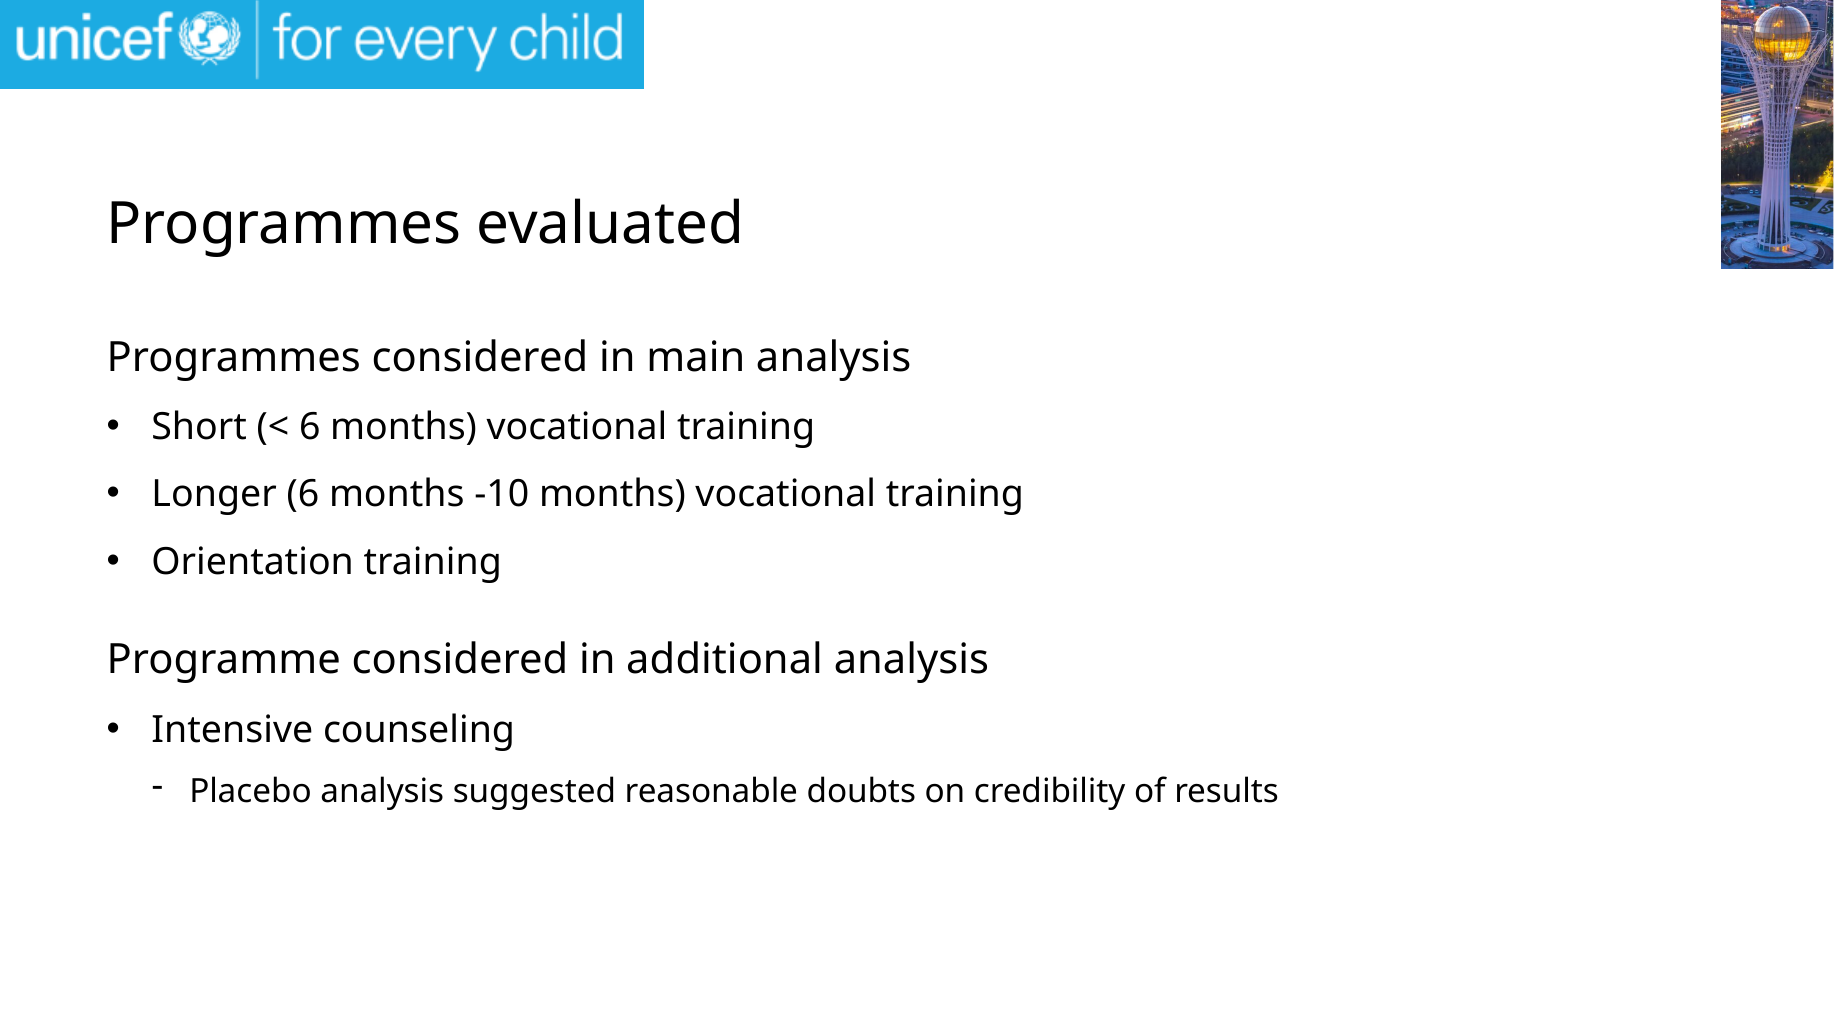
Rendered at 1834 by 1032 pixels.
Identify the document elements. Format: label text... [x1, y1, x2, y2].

list Programmes considered in main analysis Short (< 6 months) vocational training Longer (6 months -10 months) vocational training Orientation training Programme considered in additional analysis Intensive counseling Placebo analysis suggested reasonable doubts on credibility of results [91, 296, 1742, 941]
picture [1721, 0, 1834, 269]
title Programmes evaluated [91, 173, 1745, 268]
picture [0, 0, 644, 89]
